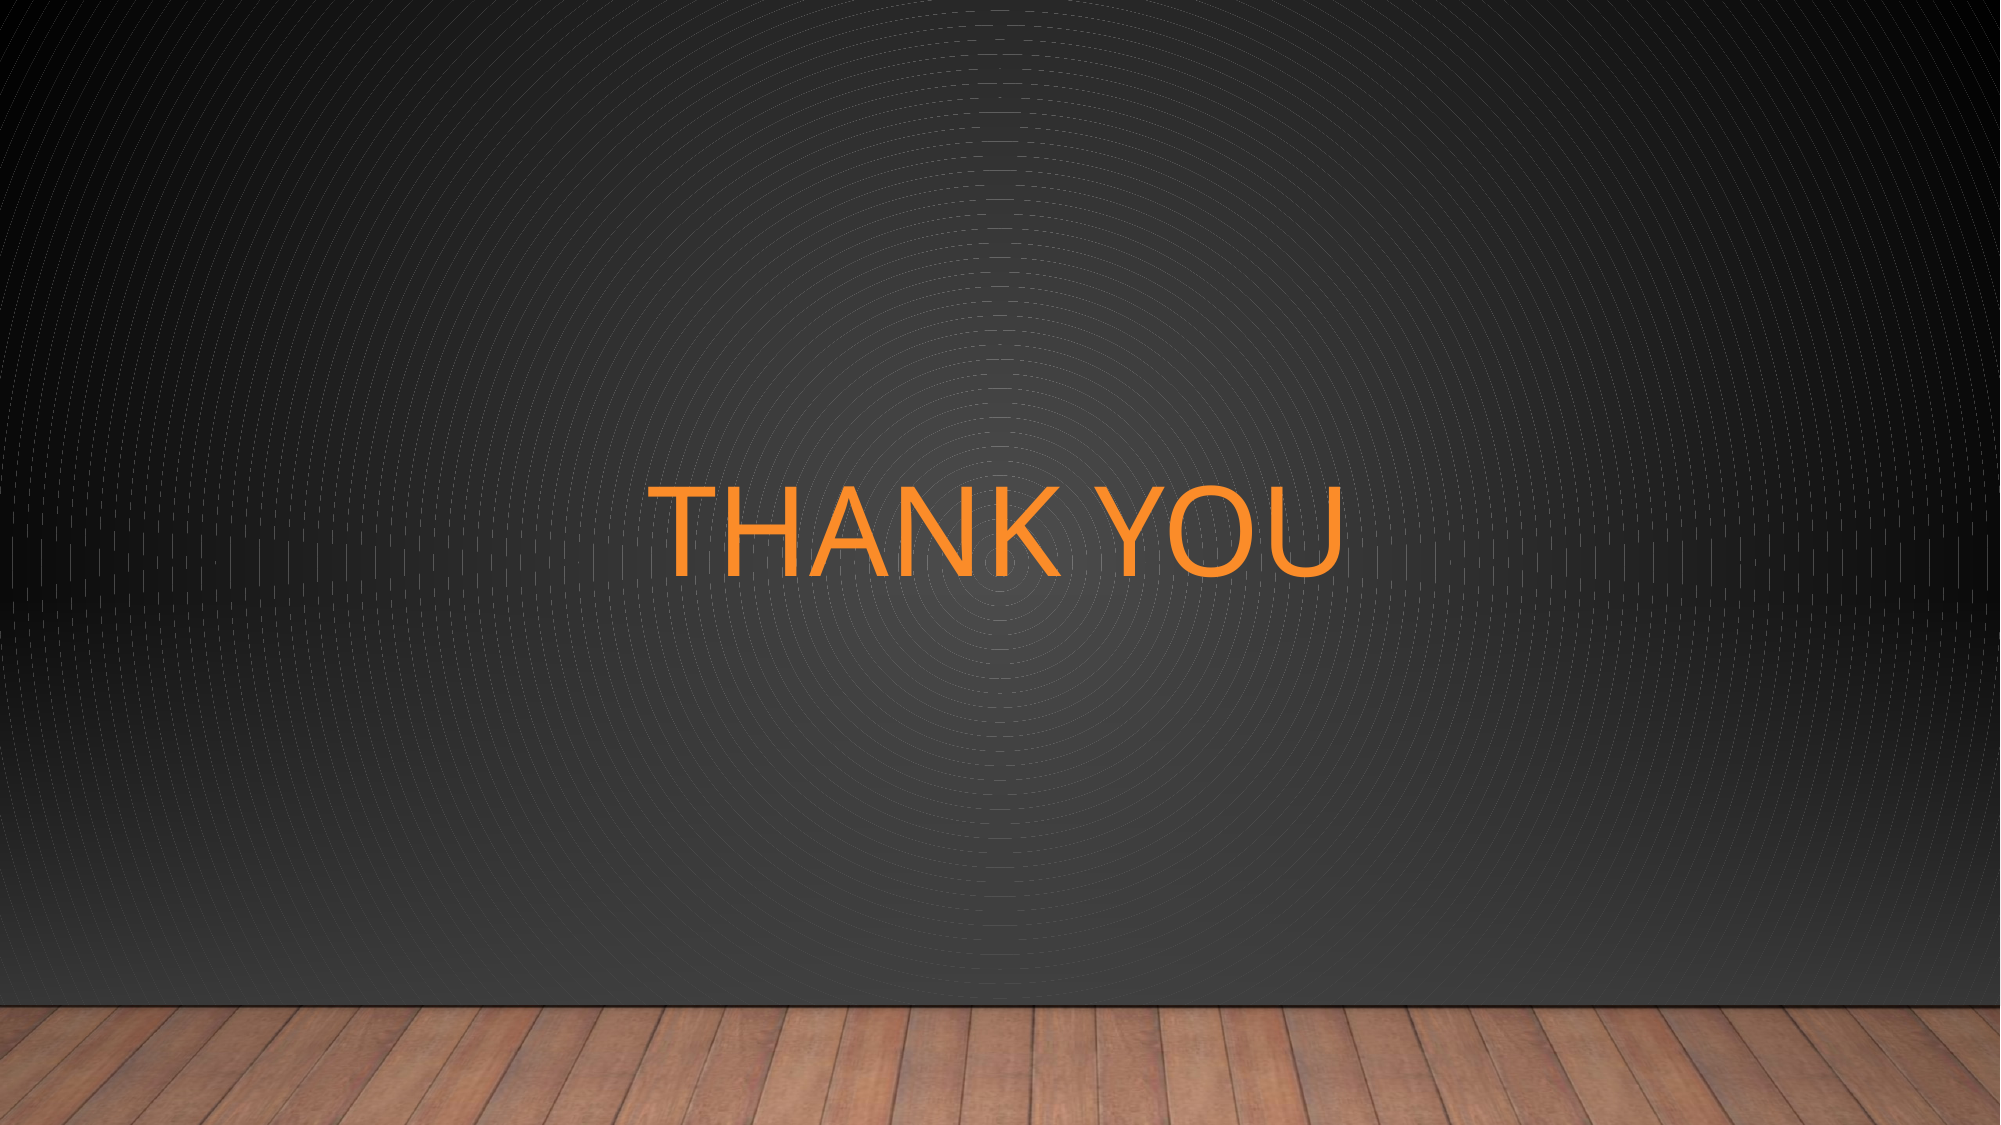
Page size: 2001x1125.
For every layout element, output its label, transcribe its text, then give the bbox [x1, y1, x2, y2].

title THANK YOU [291, 288, 1709, 611]
picture [0, 1005, 2000, 1125]
